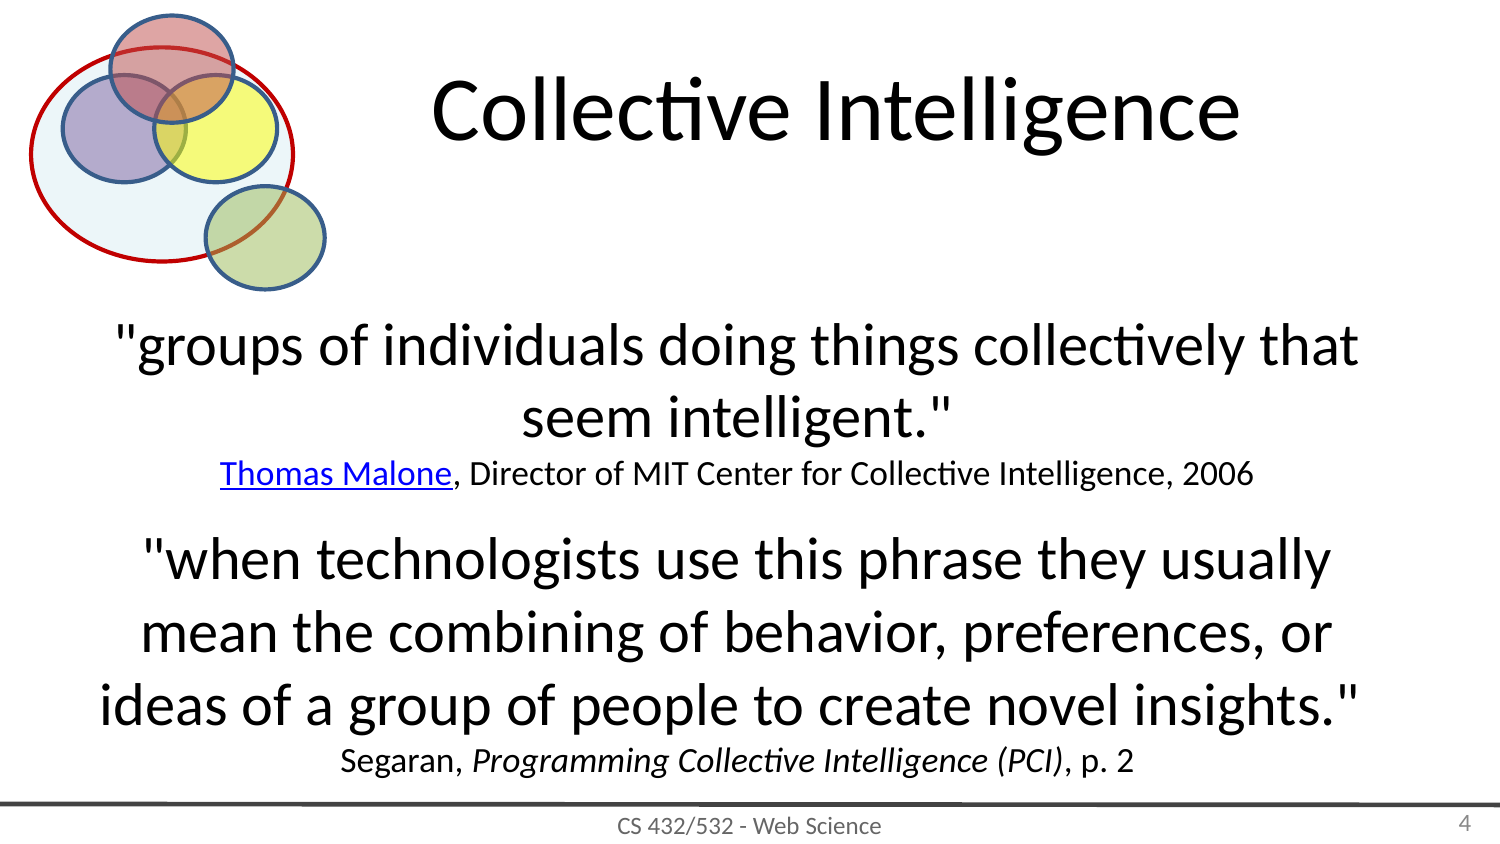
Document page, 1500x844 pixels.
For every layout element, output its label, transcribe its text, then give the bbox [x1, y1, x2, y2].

title Collective Intelligence [330, 33, 1425, 175]
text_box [30, 15, 325, 290]
slide_number ‹#› [1136, 798, 1487, 844]
text_box "groups of individuals doing things collectively that seem intelligent." Thomas Malone, Director of MIT Center for Collective Intelligence, 2006 "when technologists use this phrase they usually mean the combining of behavior, preferences, or ideas of a group of people to create novel insights." Segaran, Programming Collective Intelligence (PCI), p. 2 [75, 297, 1400, 793]
